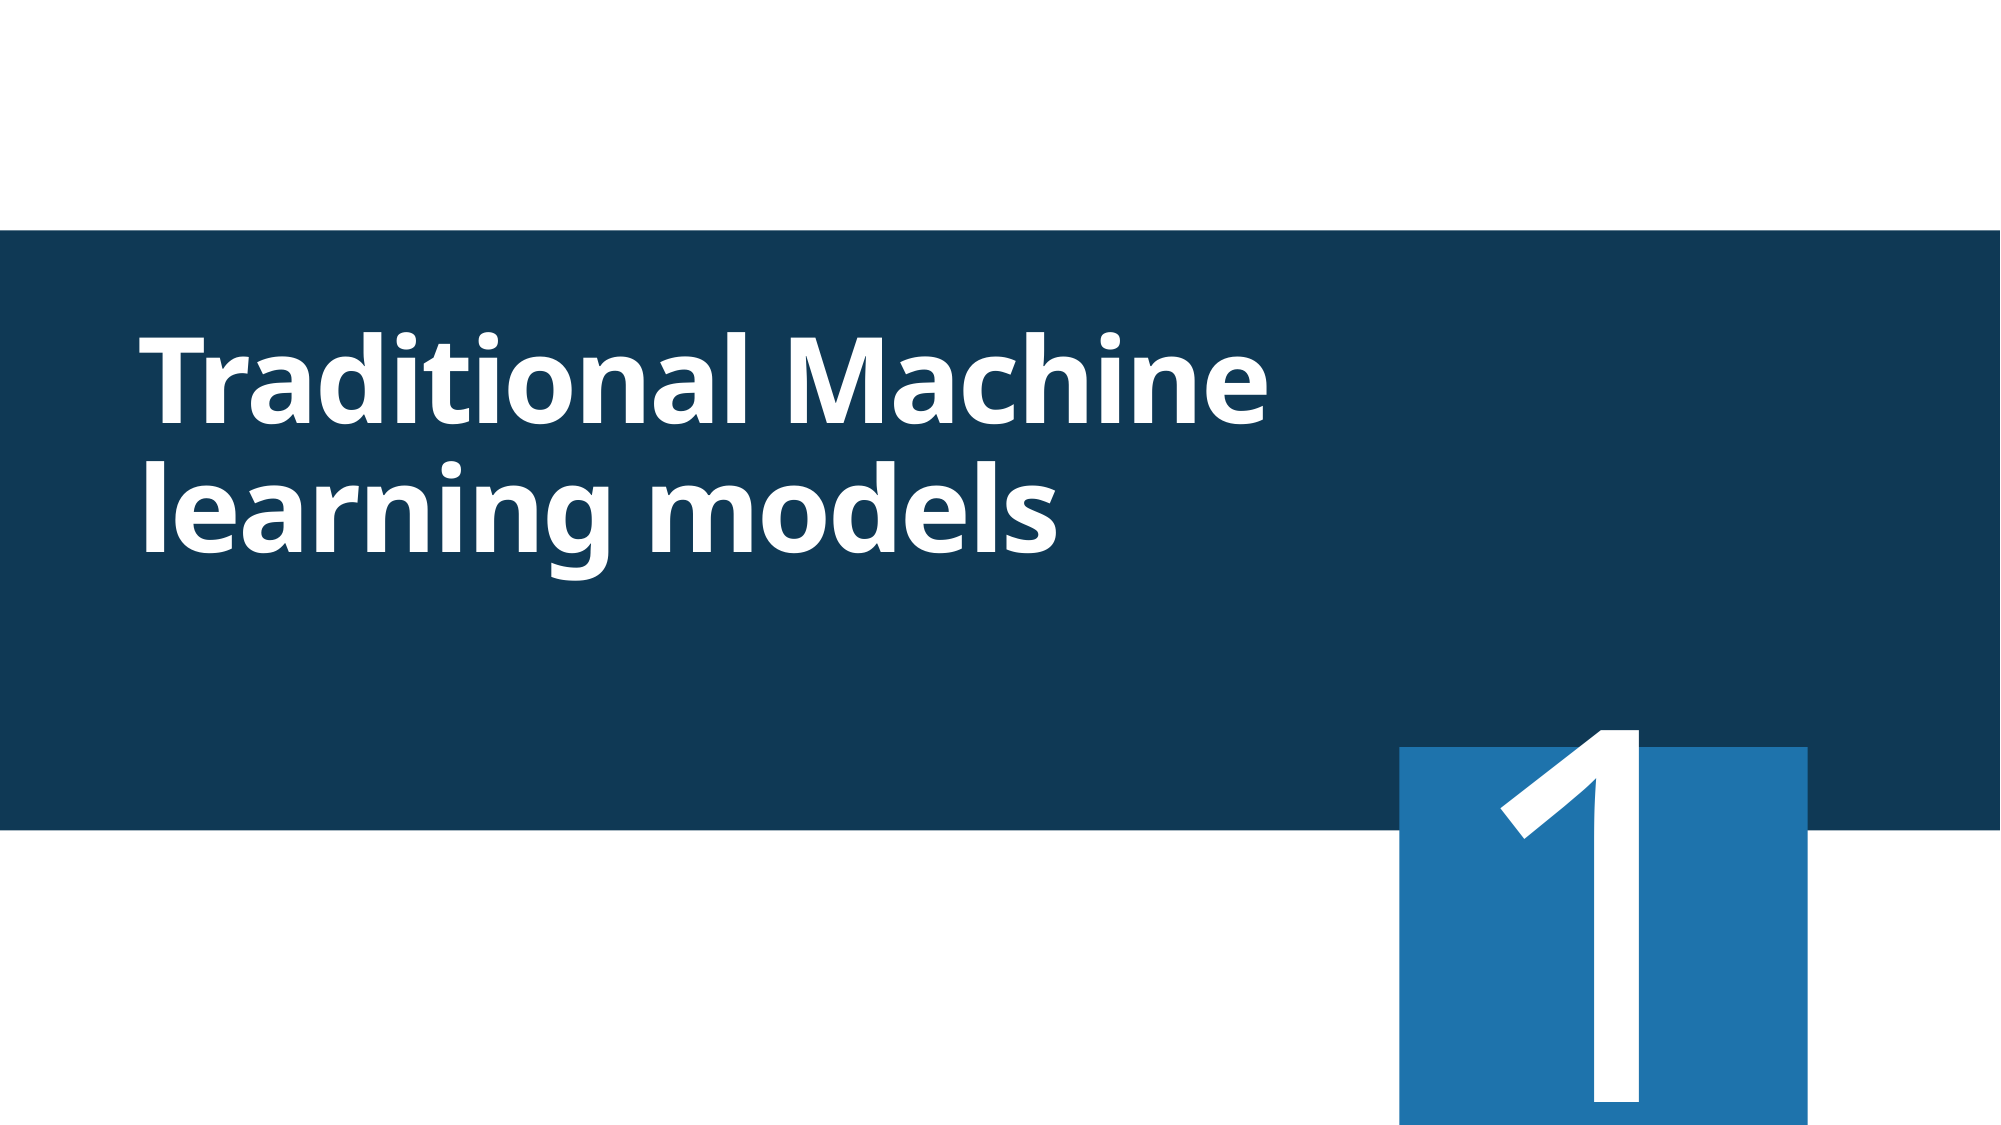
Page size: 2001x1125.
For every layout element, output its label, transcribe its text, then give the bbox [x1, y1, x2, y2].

title Traditional Machine learning models [137, 312, 1431, 591]
list 1 [1399, 747, 1808, 1125]
